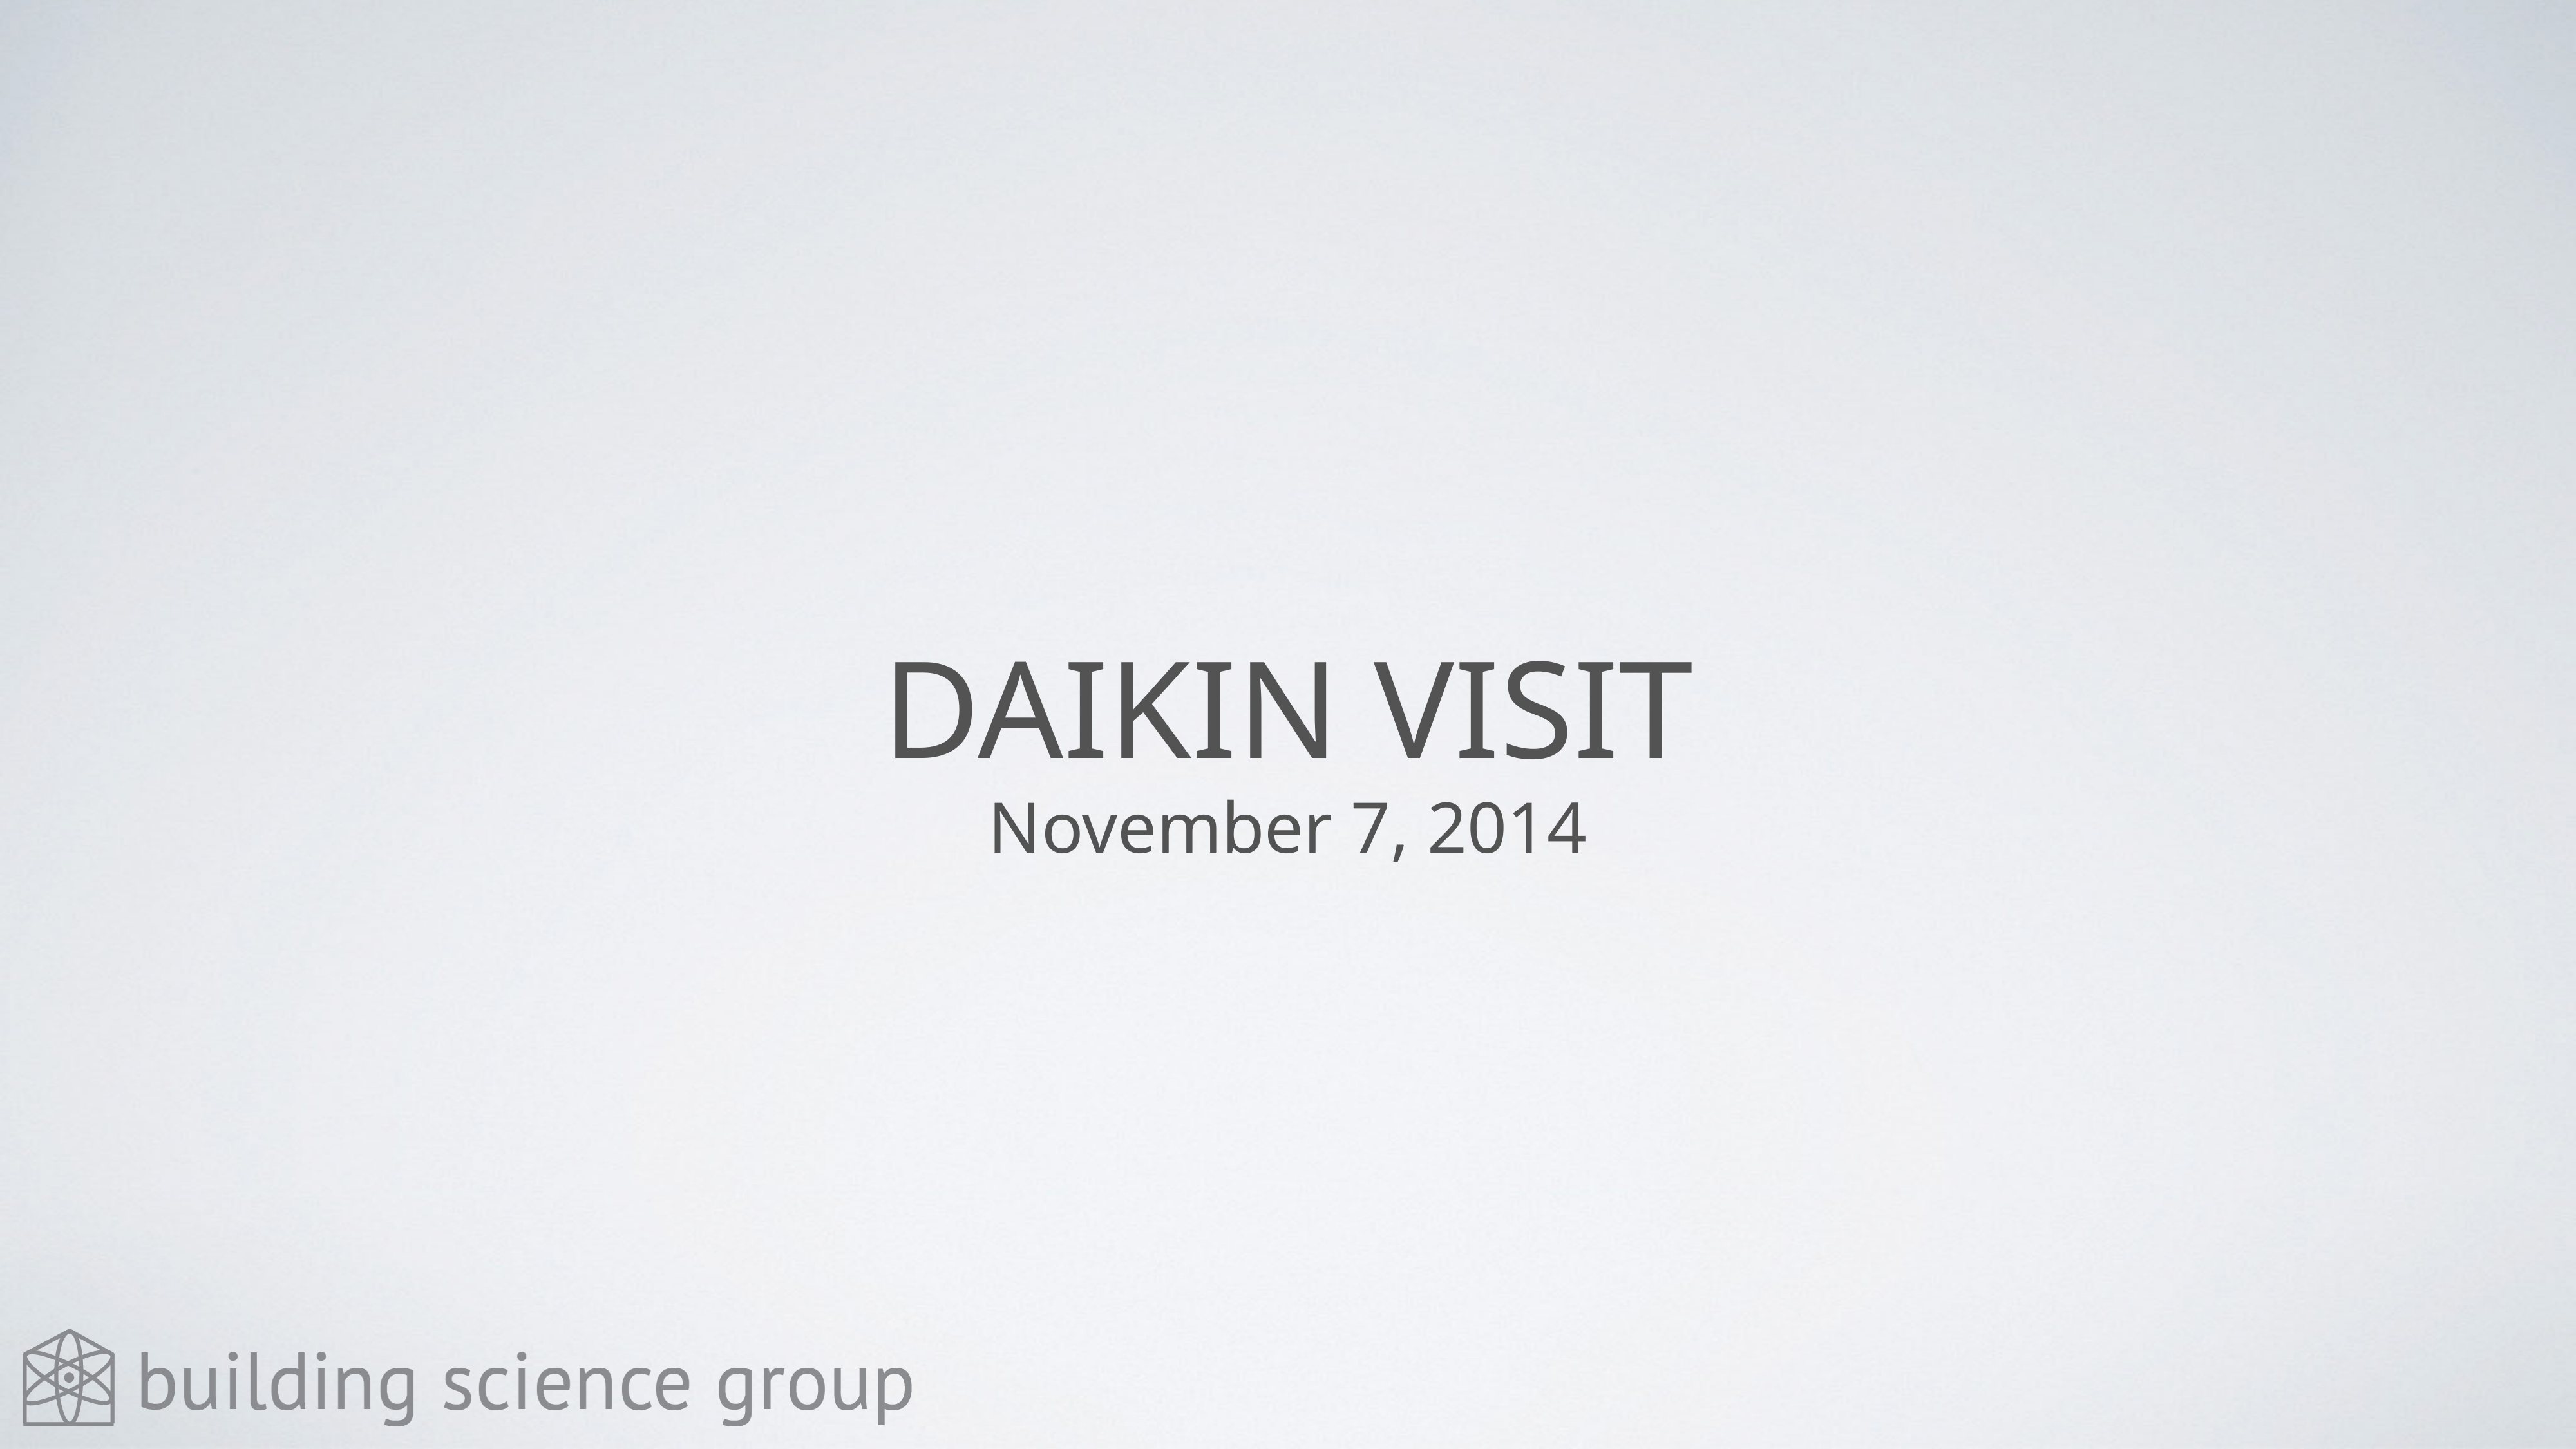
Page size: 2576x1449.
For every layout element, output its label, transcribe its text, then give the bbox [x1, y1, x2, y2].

picture [0, 0, 2576, 1449]
list November 7, 2014 [374, 782, 2202, 976]
title Daikin Visit [374, 303, 2202, 782]
